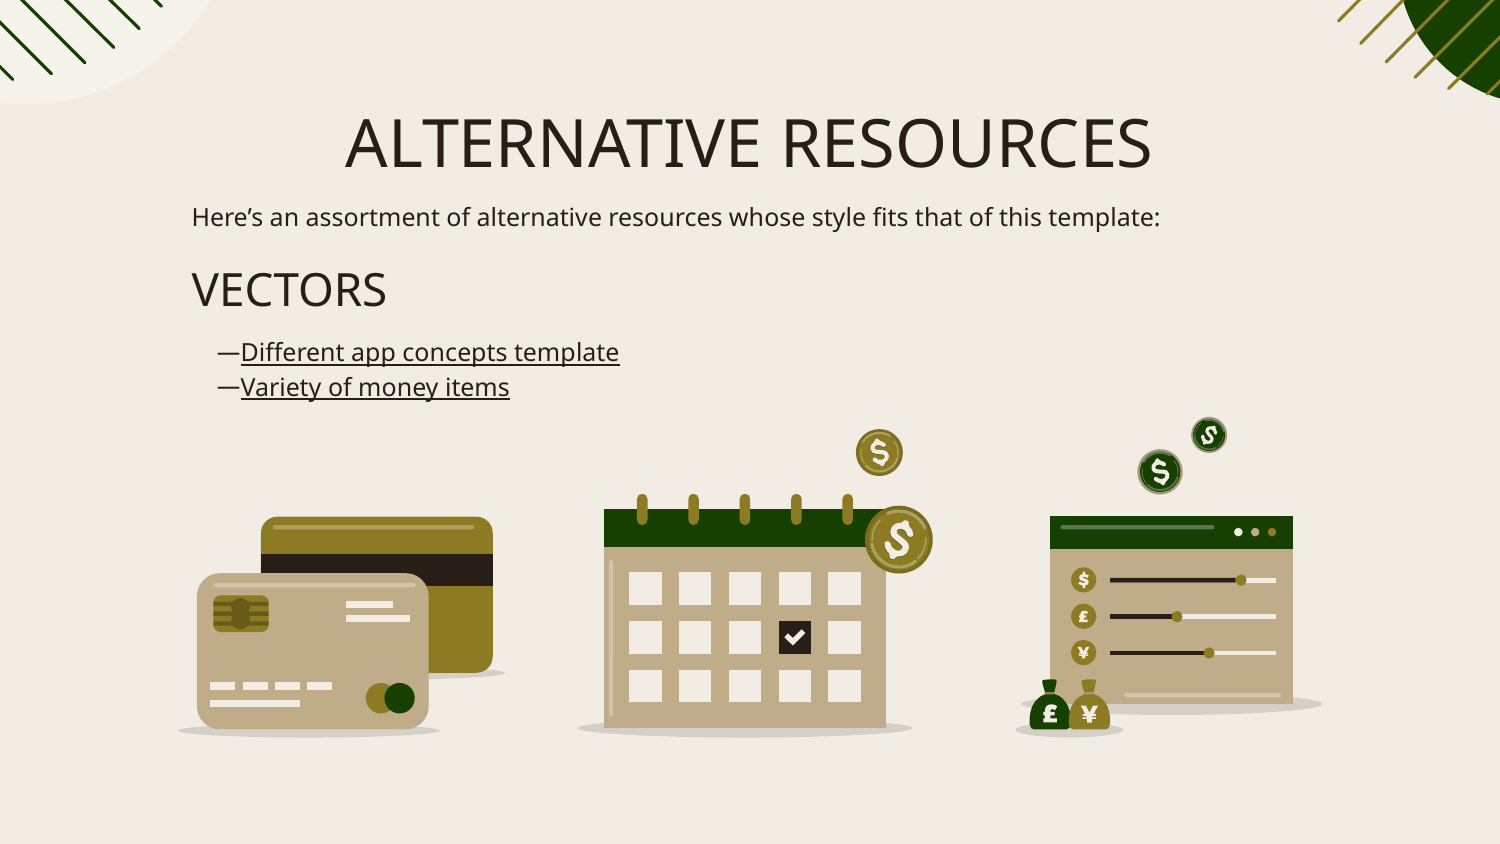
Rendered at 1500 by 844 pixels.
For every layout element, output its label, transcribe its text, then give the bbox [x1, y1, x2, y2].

list Here’s an assortment of alternative resources whose style fits that of this template: VECTORS Different app concepts template Variety of money items [176, 186, 1324, 408]
title ALTERNATIVE RESOURCES [116, 85, 1383, 202]
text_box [177, 516, 506, 738]
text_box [1015, 409, 1323, 738]
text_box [577, 409, 944, 738]
